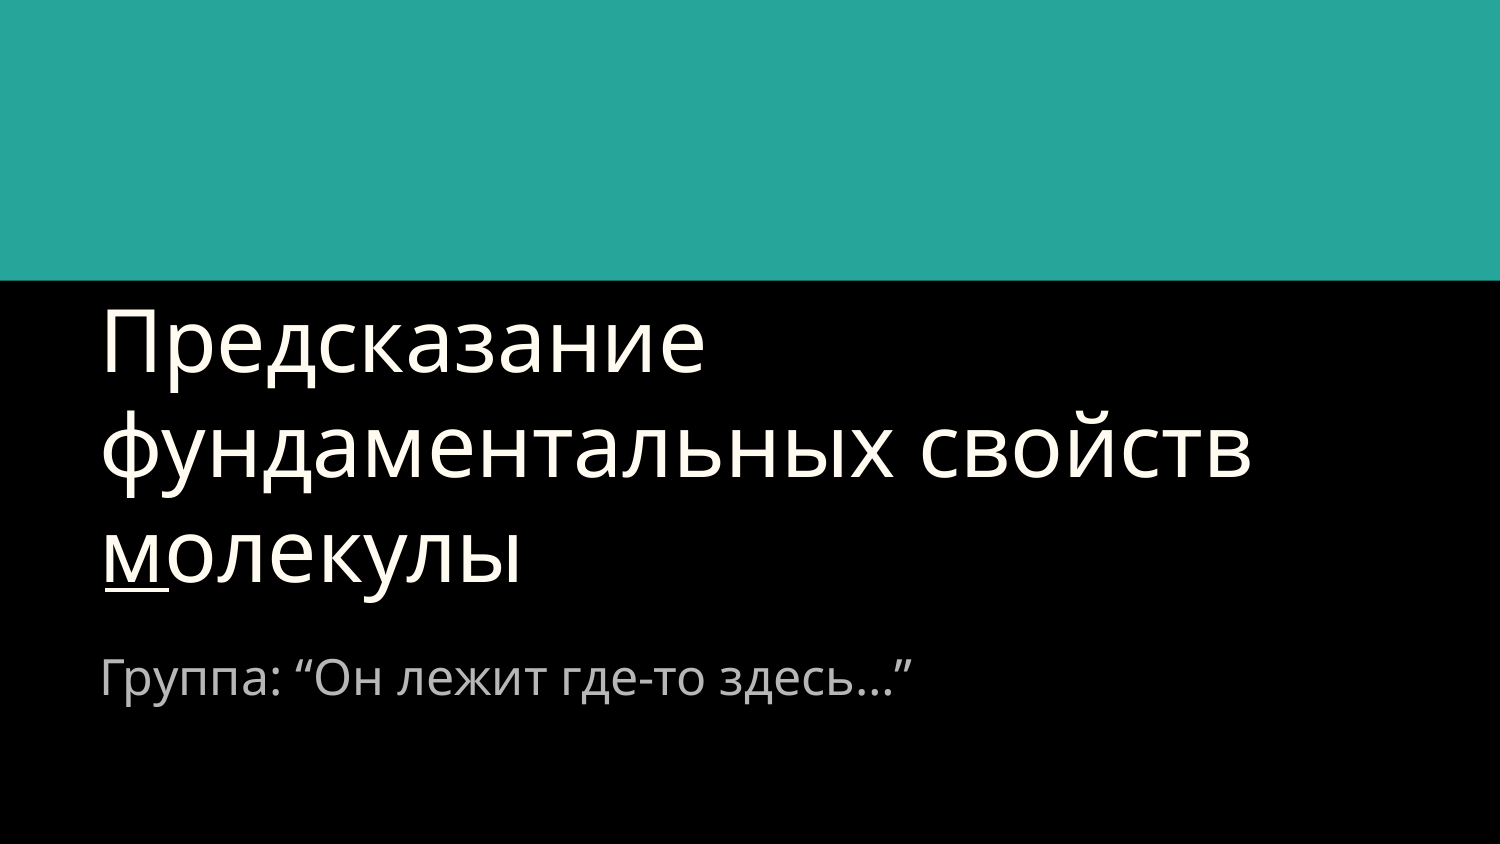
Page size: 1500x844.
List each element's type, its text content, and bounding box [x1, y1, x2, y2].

title Предсказание фундаментальных свойств молекулы [84, 365, 1416, 616]
subtitle Группа: “Он лежит где-то здесь…” [84, 630, 1416, 760]
